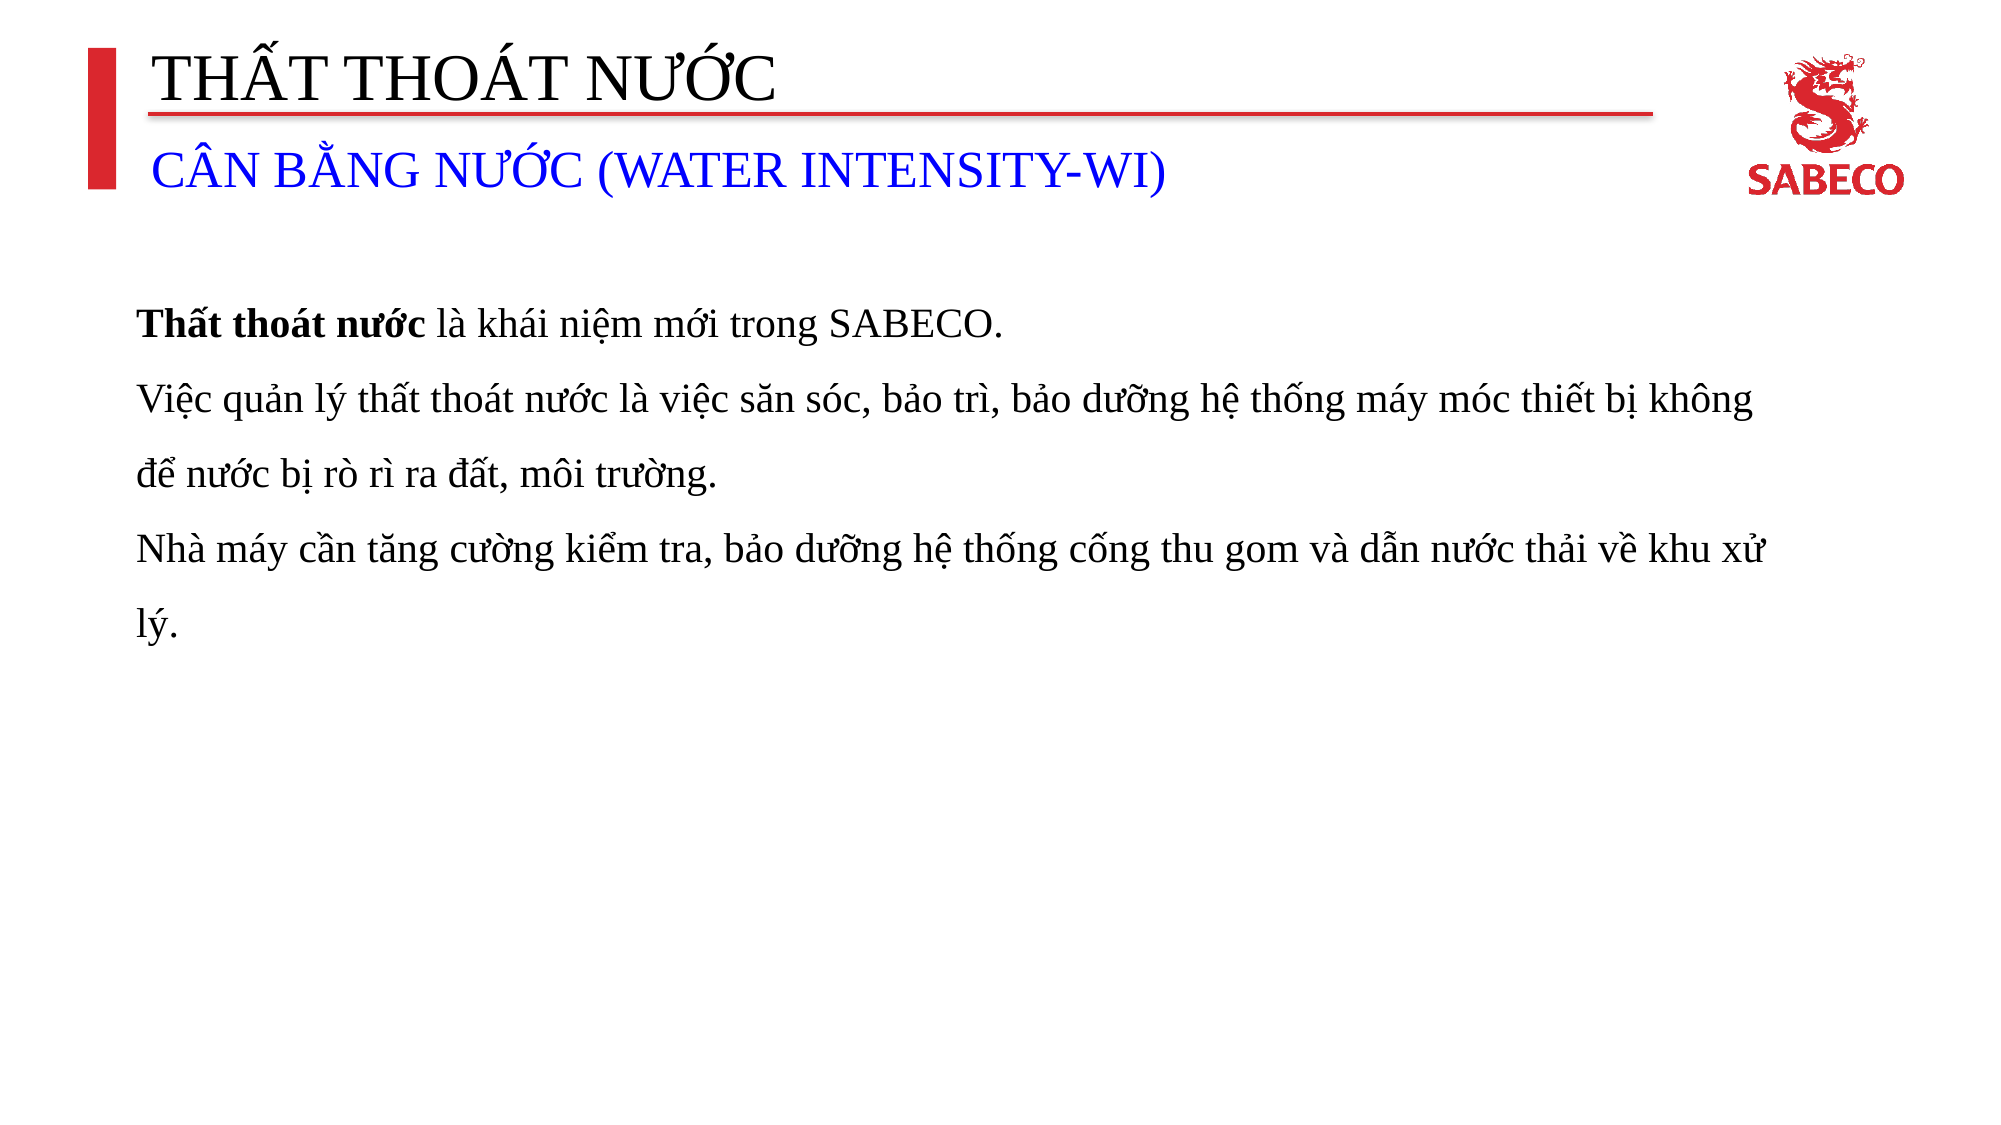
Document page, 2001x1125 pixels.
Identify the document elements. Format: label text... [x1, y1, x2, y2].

text_box THẤT THOÁT NƯỚC [136, 26, 1654, 122]
picture [1716, 9, 1943, 235]
text_box Thất thoát nước là khái niệm mới trong SABECO. Việc quản lý thất thoát nước là việc săn sóc, bảo trì, bảo dưỡng hệ thống máy móc thiết bị không để nước bị rò rì ra đất, môi trường. Nhà máy cần tăng cường kiểm tra, bảo dưỡng hệ thống cống thu gom và dẫn nước thải về khu xử lý. [121, 263, 1815, 654]
text_box CÂN BẰNG NƯỚC (WATER INTENSITY-WI) [136, 127, 1394, 205]
